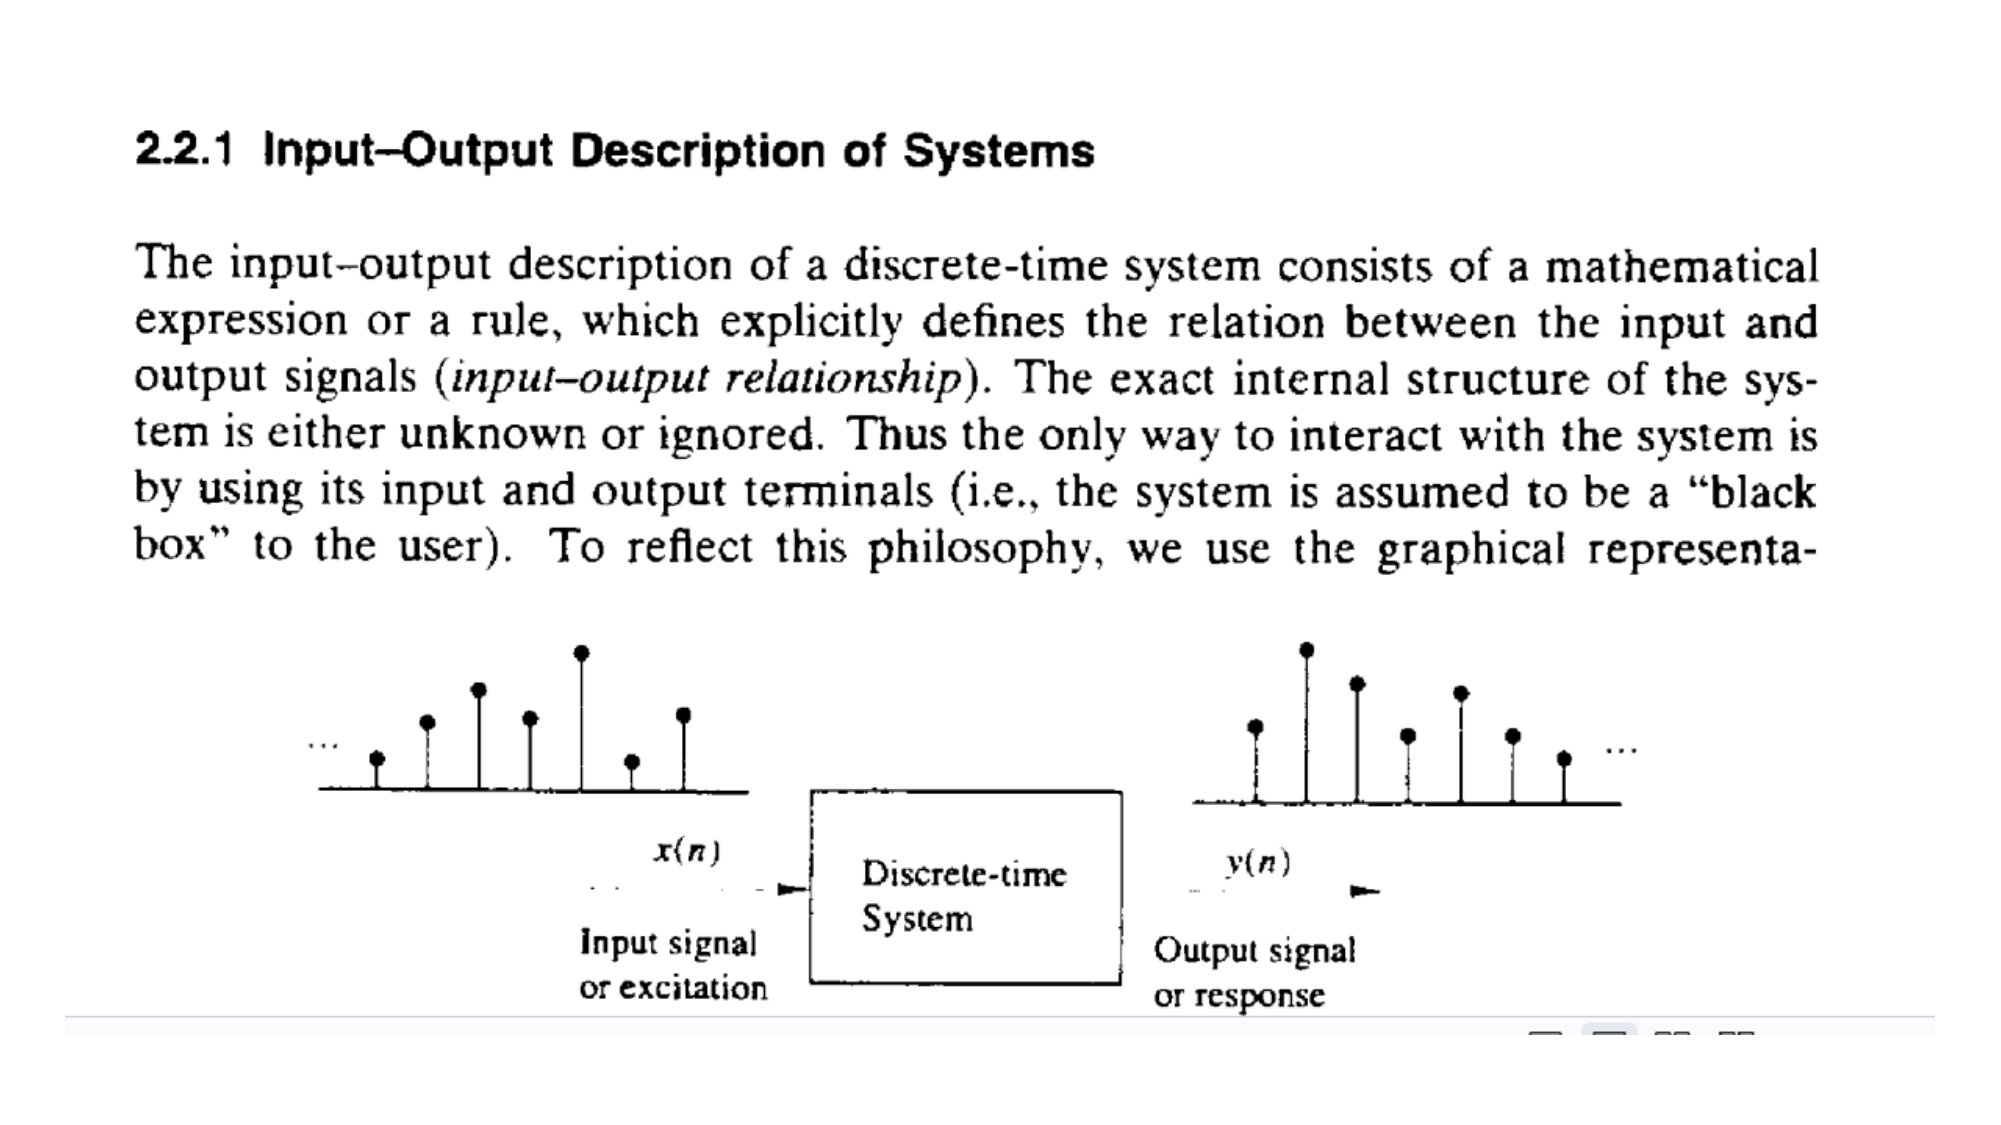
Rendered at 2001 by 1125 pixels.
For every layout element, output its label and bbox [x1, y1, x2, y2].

picture [65, 90, 1935, 1035]
